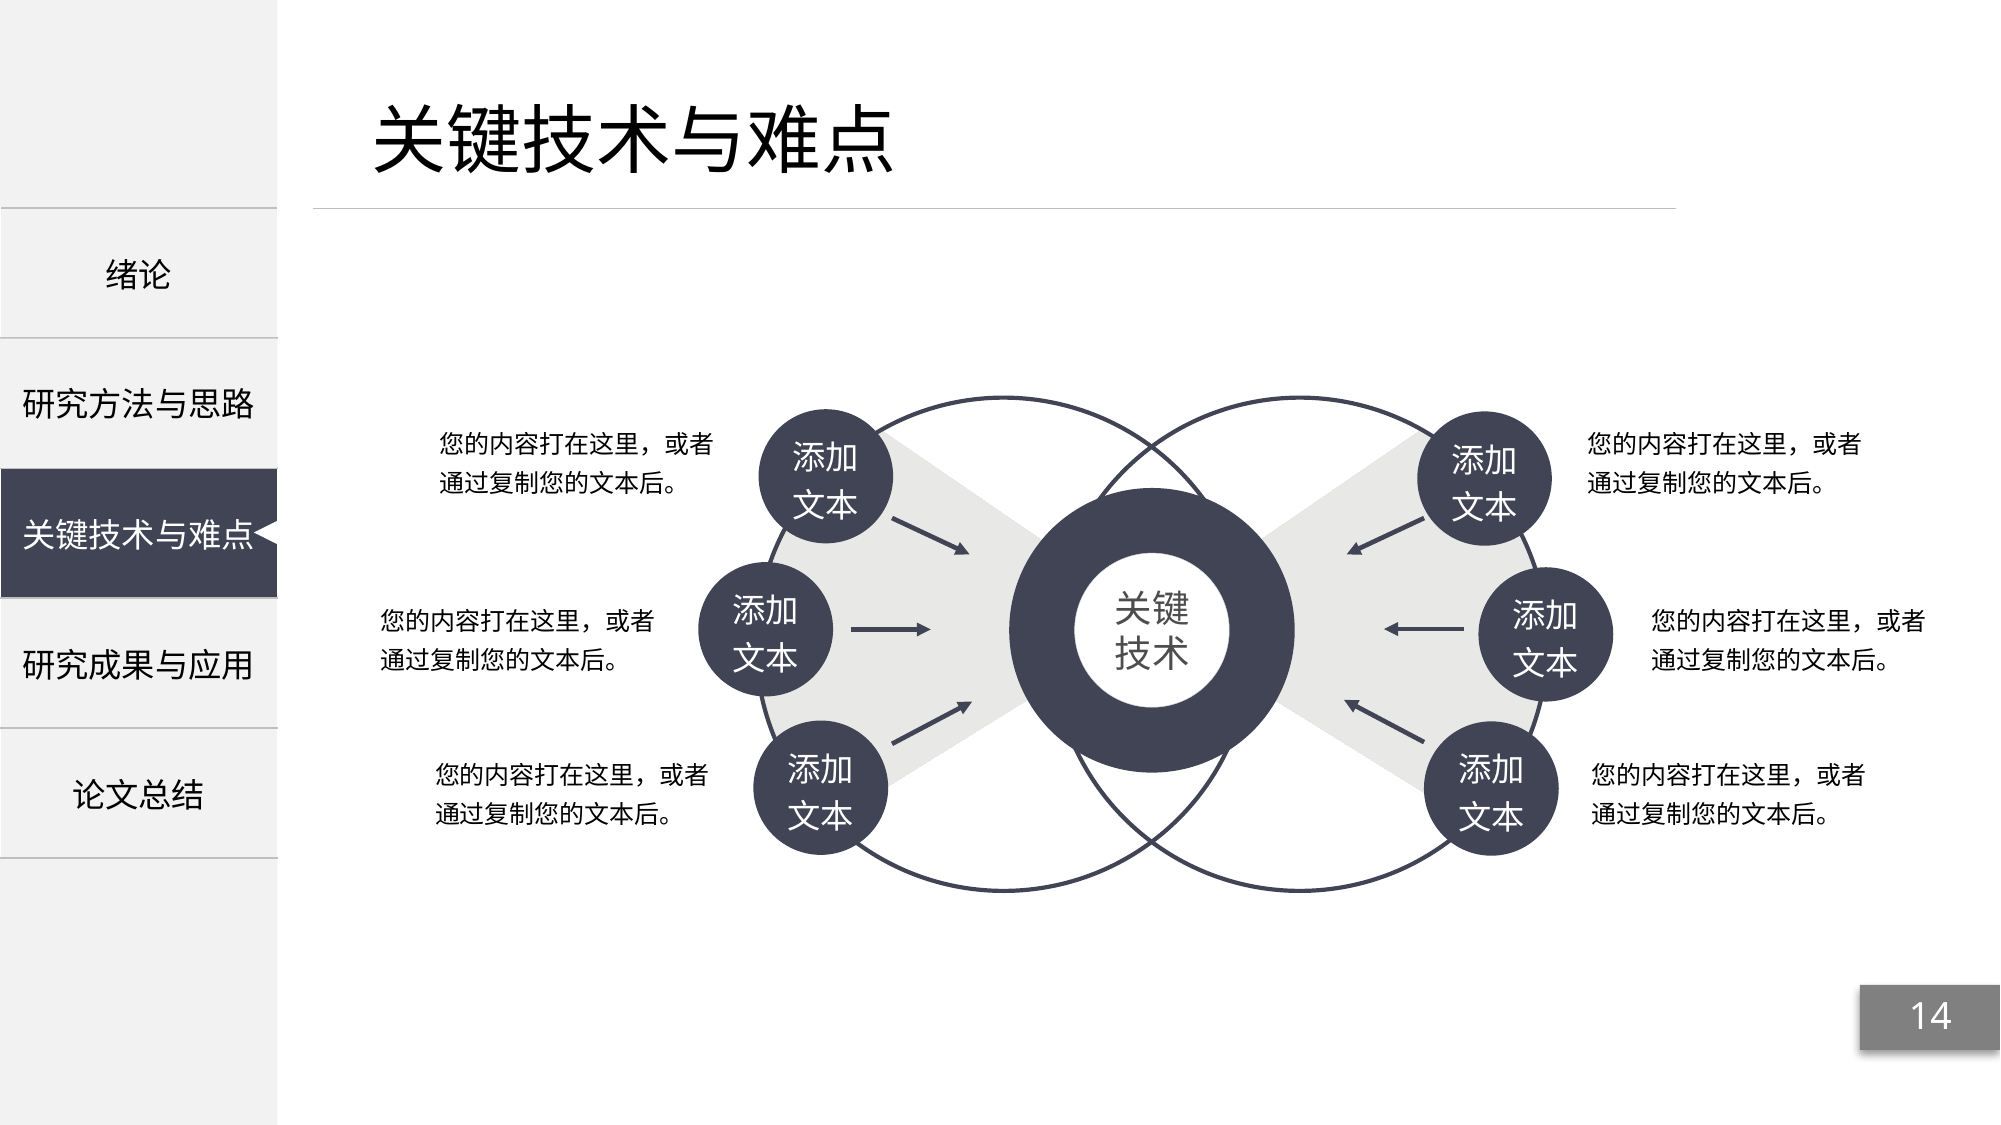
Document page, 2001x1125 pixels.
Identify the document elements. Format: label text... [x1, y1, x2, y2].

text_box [753, 720, 889, 856]
text_box [761, 397, 1151, 891]
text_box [698, 561, 834, 697]
text_box 您的内容打在这里，或者通过复制您的文本后。 [374, 590, 666, 681]
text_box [1478, 566, 1614, 702]
slide_number 14 [1859, 984, 2000, 1051]
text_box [1416, 411, 1553, 546]
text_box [1008, 487, 1295, 773]
text_box [1344, 699, 1423, 742]
text_box 您的内容打在这里，或者通过复制您的文本后。 [1581, 413, 1873, 504]
text_box [891, 701, 973, 744]
text_box 您的内容打在这里，或者通过复制您的文本后。 [1645, 590, 1937, 681]
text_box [758, 408, 894, 544]
text_box [894, 518, 970, 555]
text_box 您的内容打在这里，或者通过复制您的文本后。 [428, 744, 720, 835]
text_box 您的内容打在这里，或者通过复制您的文本后。 [432, 413, 724, 504]
text_box [1088, 397, 1541, 891]
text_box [1423, 721, 1559, 856]
text_box 您的内容打在这里，或者通过复制您的文本后。 [1585, 744, 1877, 835]
text_box [1384, 622, 1465, 636]
text_box [850, 623, 931, 636]
text_box [1346, 521, 1416, 555]
